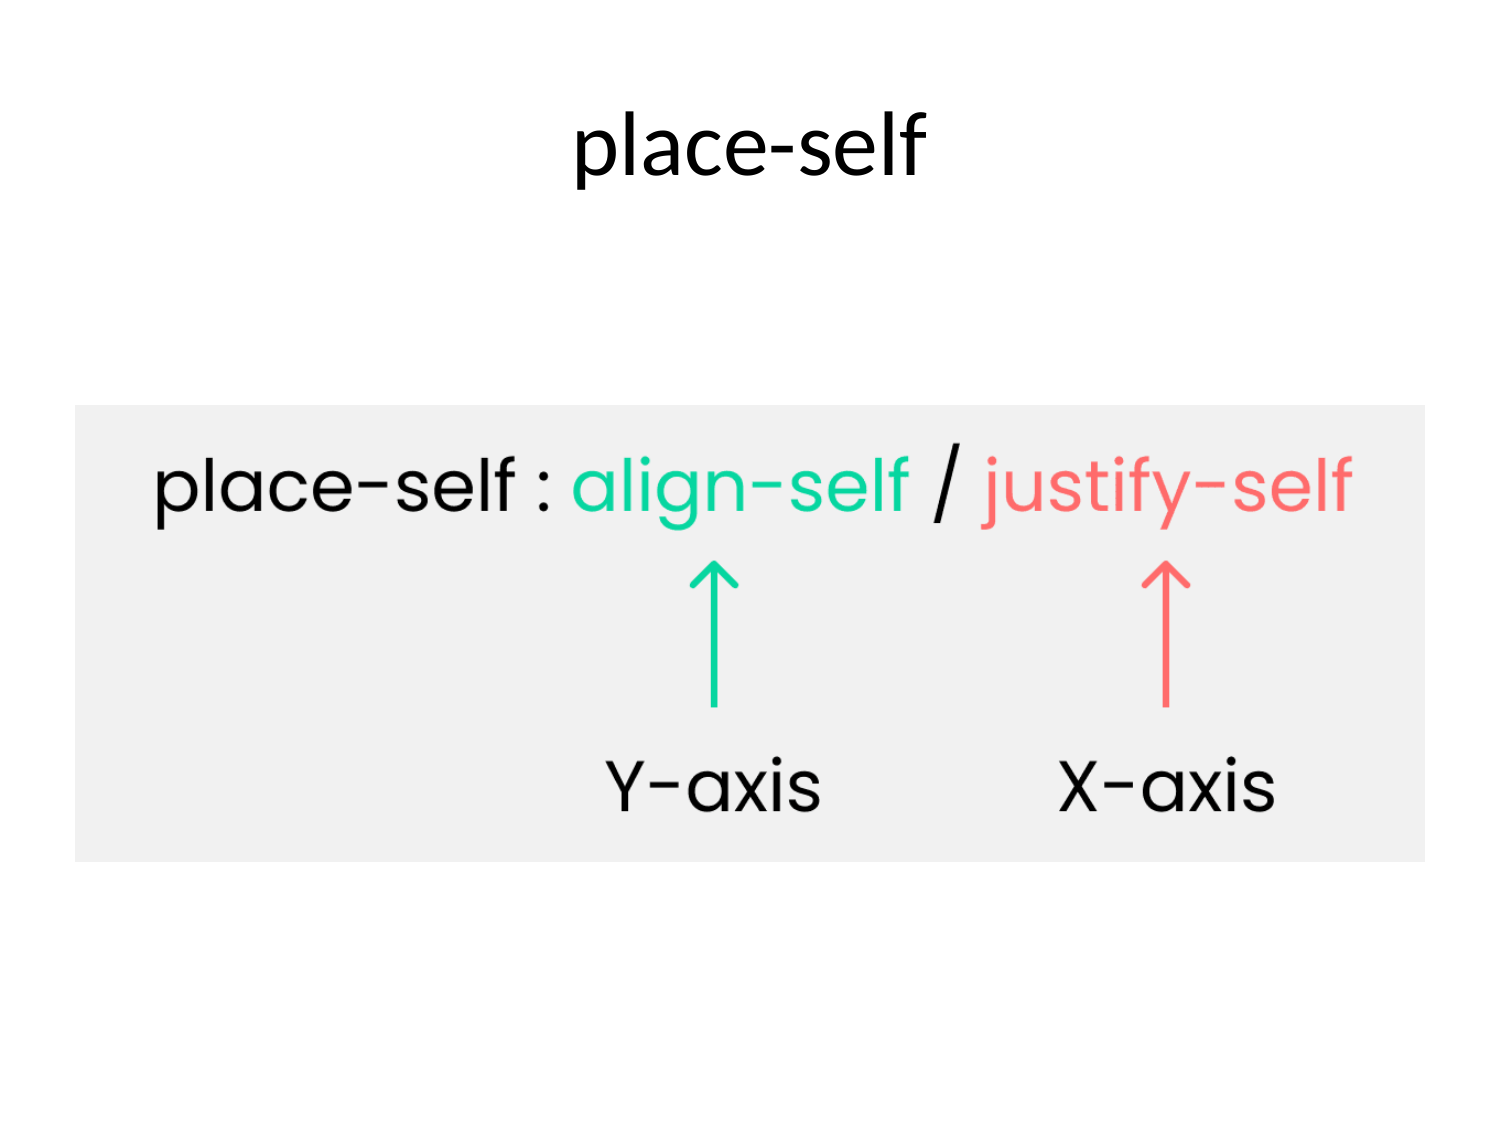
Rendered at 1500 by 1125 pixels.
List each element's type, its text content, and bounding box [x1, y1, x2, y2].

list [74, 405, 1426, 862]
title place-self [75, 45, 1425, 233]
